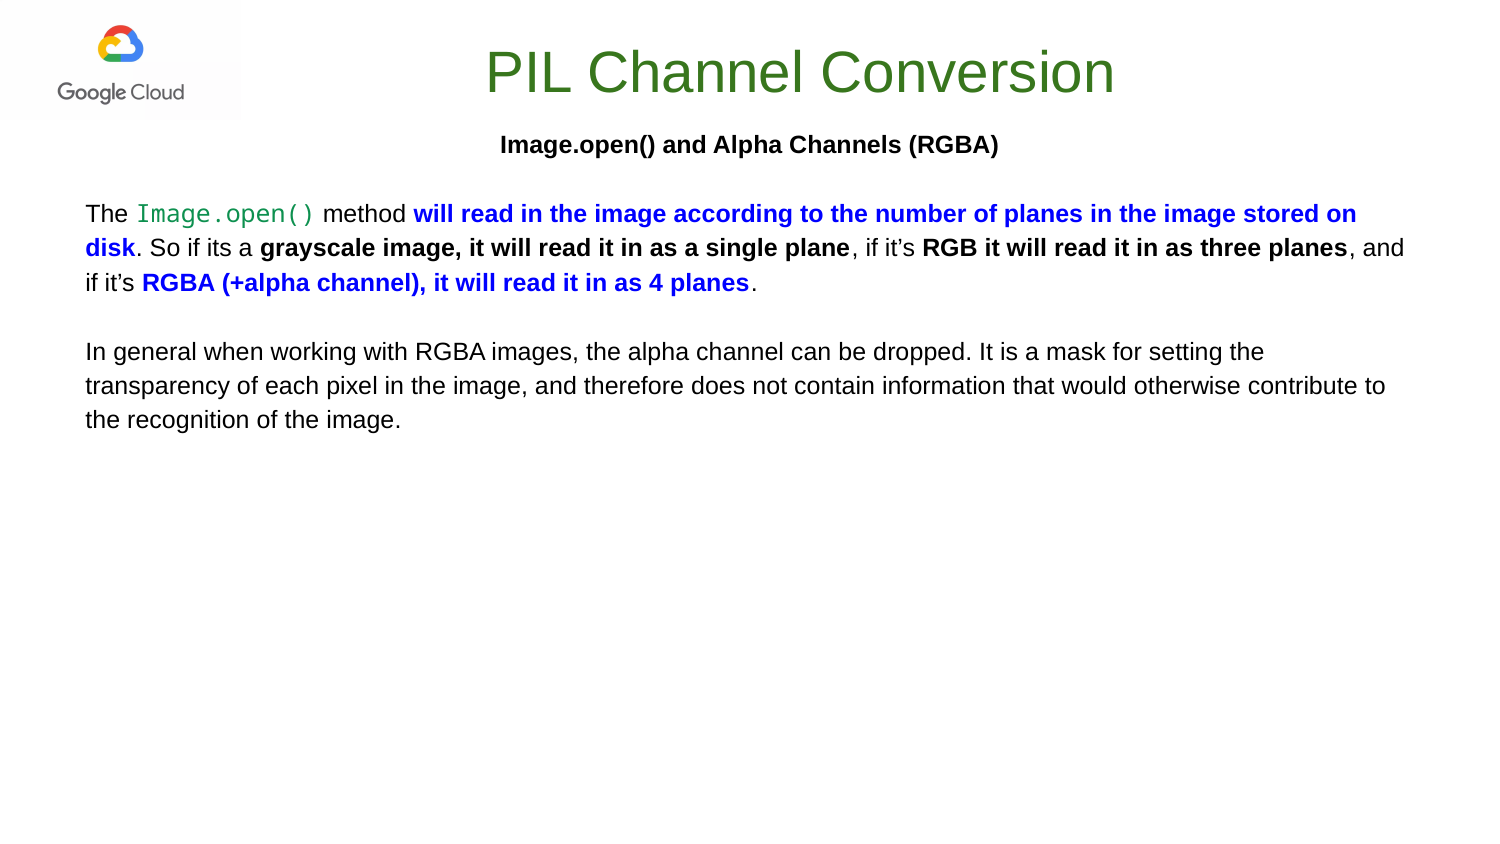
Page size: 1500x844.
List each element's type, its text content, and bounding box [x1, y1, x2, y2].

subtitle PIL Channel Conversion [244, 19, 1500, 150]
picture [0, 0, 241, 121]
text_box Image.open() and Alpha Channels (RGBA) The Image.open() method will read in the image according to the number of planes in the image stored on disk. So if its a grayscale image, it will read it in as a single plane, if it’s RGB it will read it in as three planes, and if it’s RGBA (+alpha channel), it will read it in as 4 planes. In general when working with RGBA images, the alpha channel can be dropped. It is a mask for setting the transparency of each pixel in the image, and therefore does not contain information that would otherwise contribute to the recognition of the image. [70, 109, 1430, 799]
